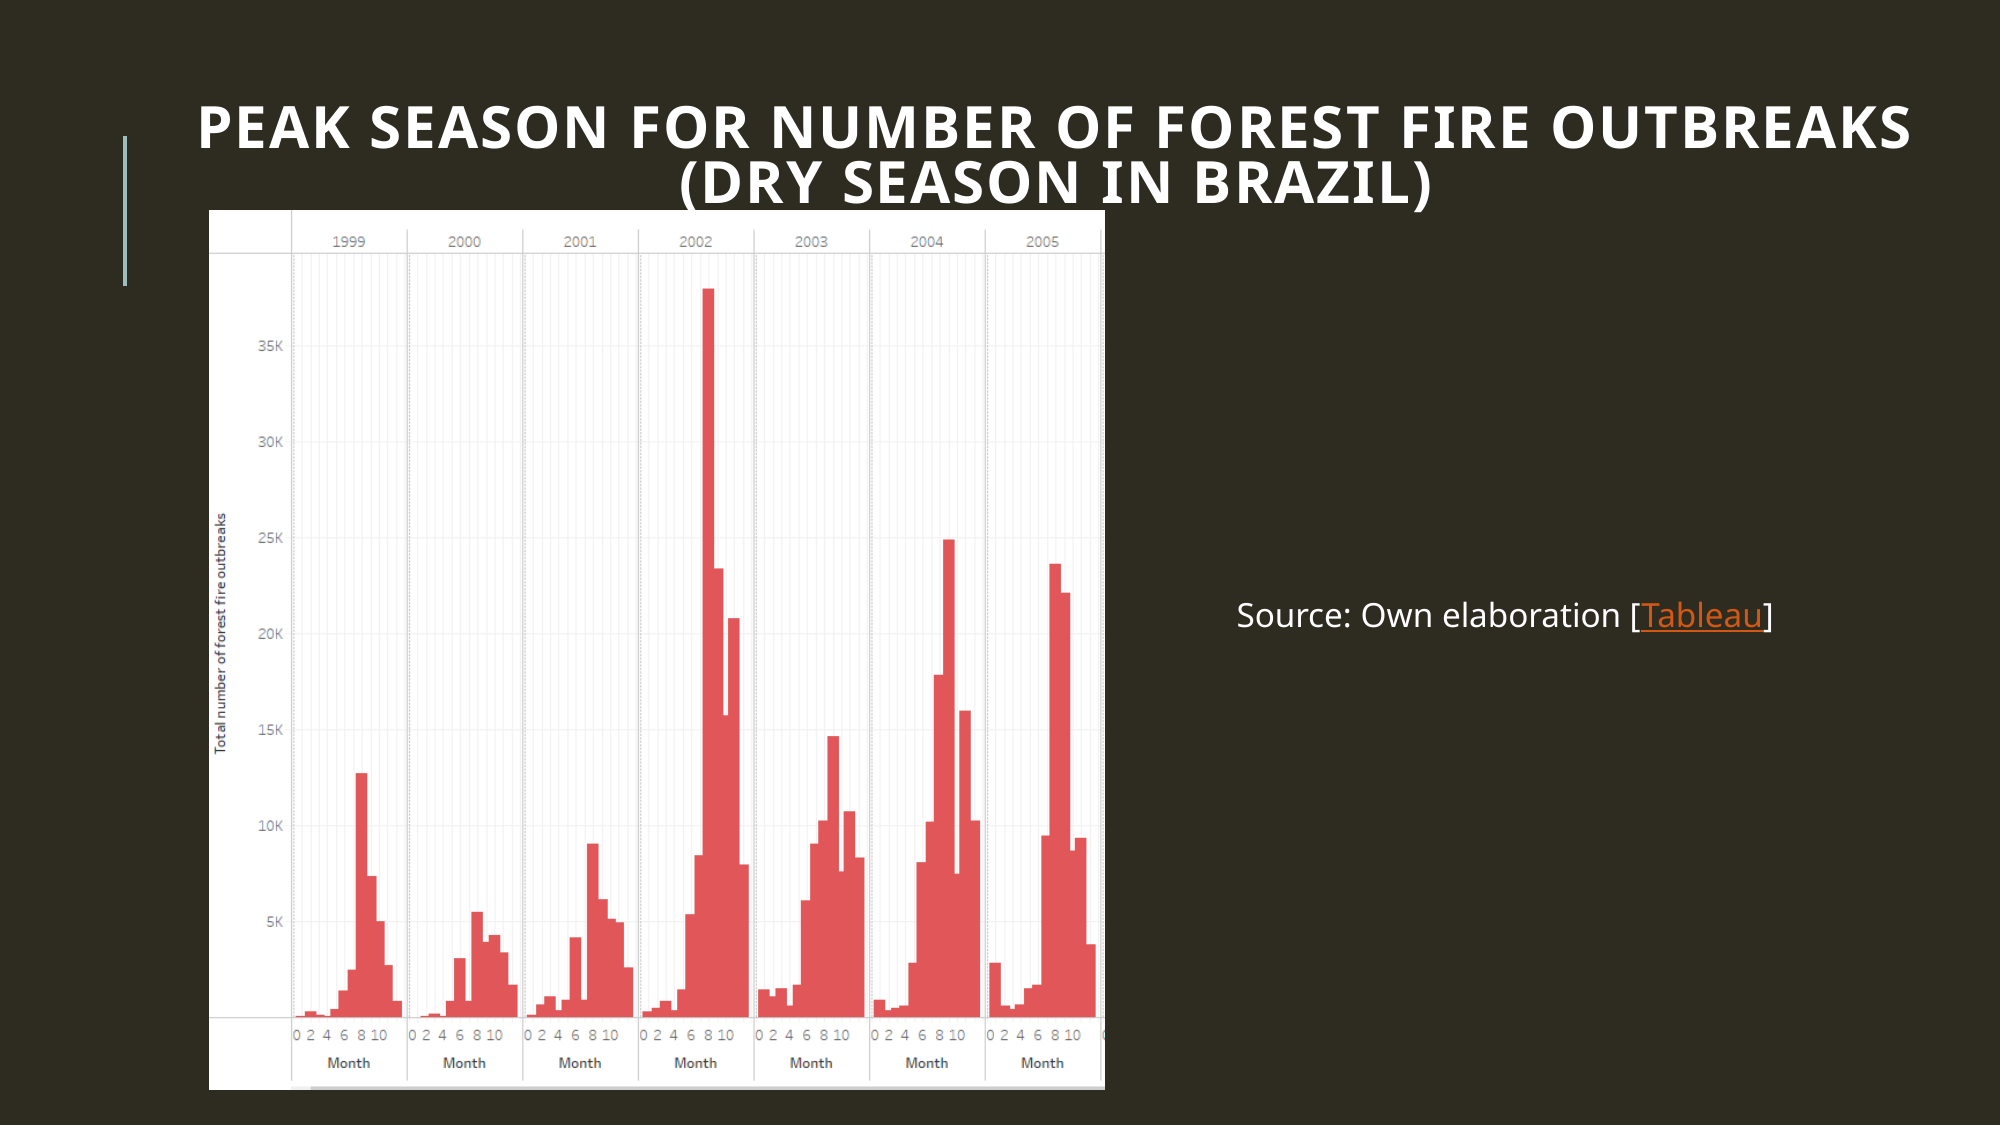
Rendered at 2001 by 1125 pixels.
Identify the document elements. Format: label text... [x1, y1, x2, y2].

picture [209, 210, 1105, 1090]
title Peak season for number of forest fire outbreaks (dry season in Brazil) [137, 59, 1975, 259]
text_box Source: Own elaboration [Tableau] [1187, 586, 1823, 647]
